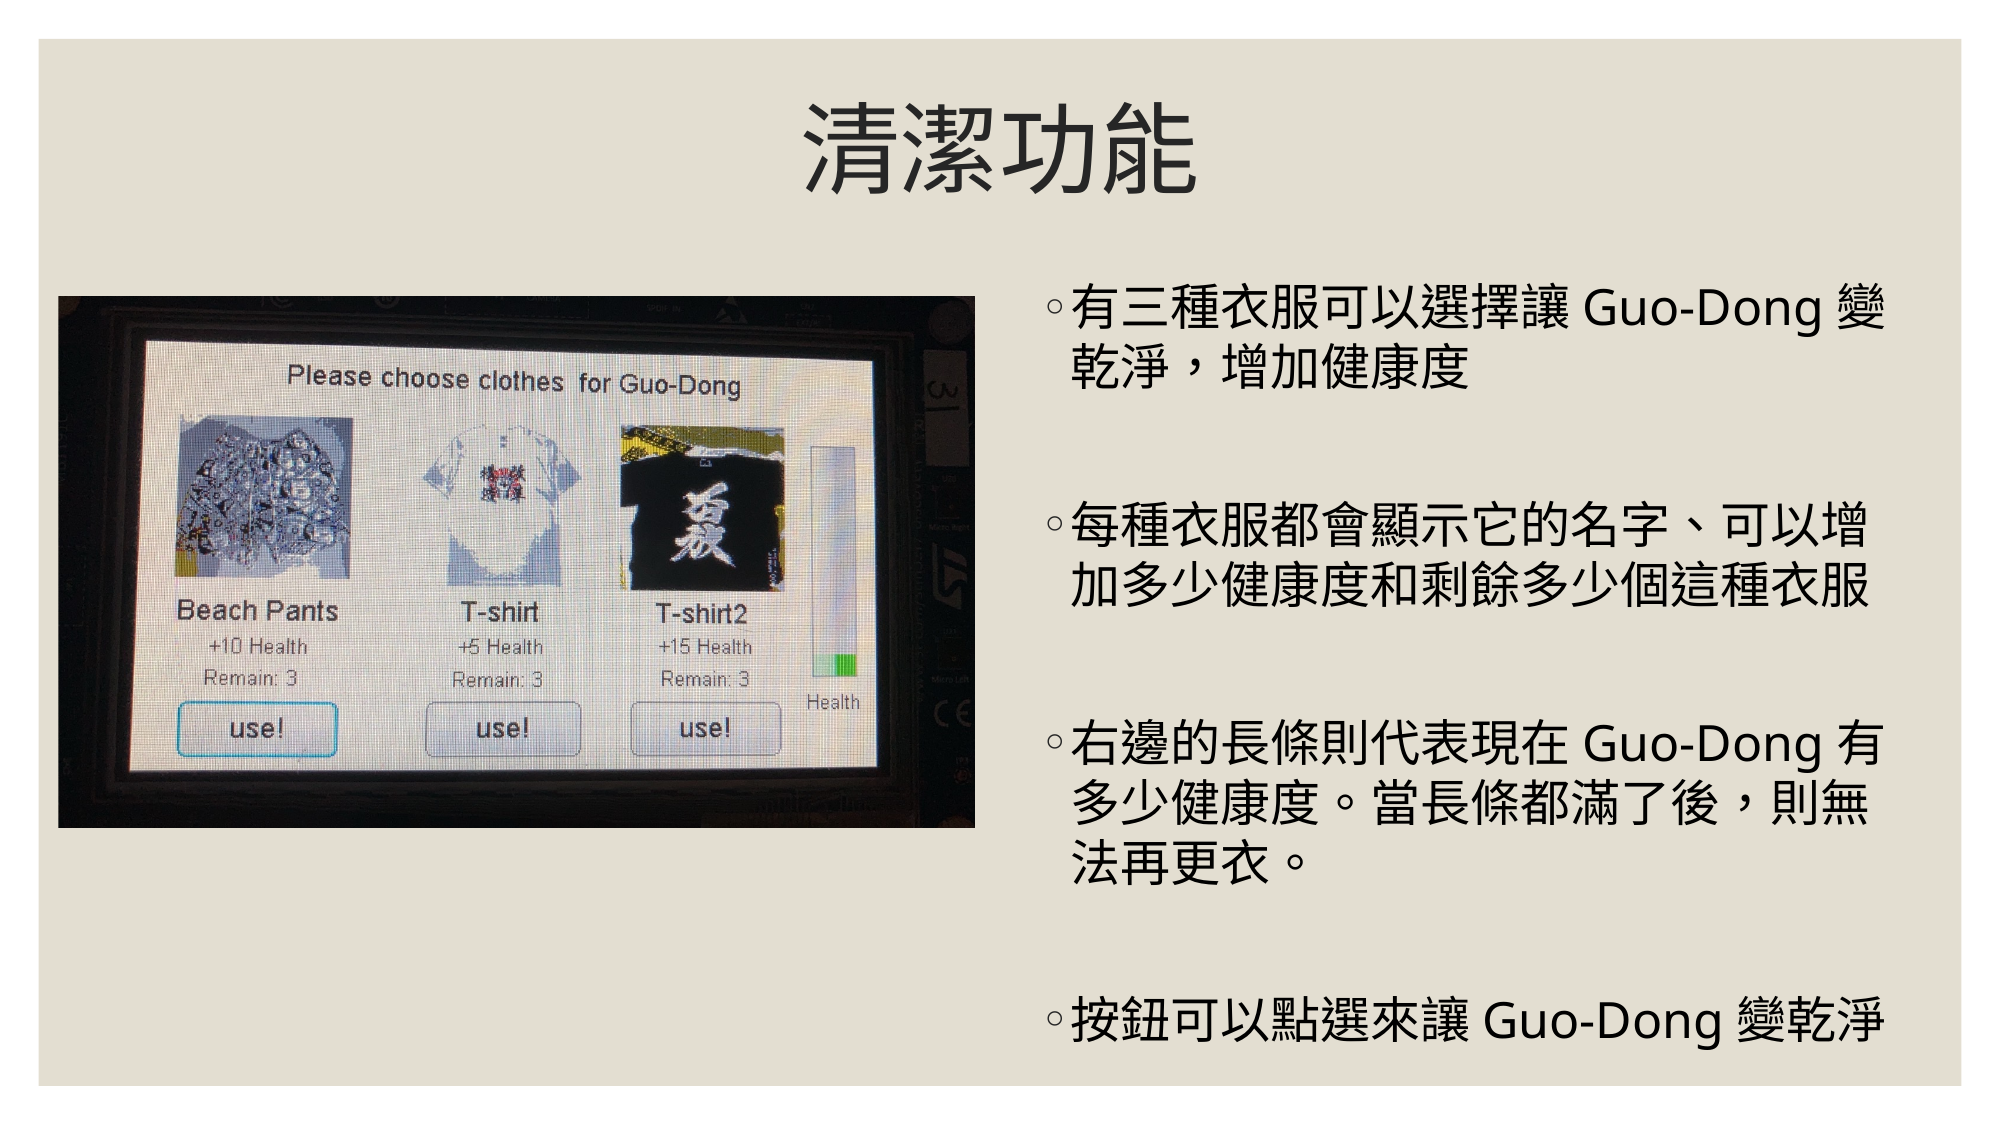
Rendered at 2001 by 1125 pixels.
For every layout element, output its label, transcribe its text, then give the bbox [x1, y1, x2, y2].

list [58, 296, 975, 828]
title 清潔功能 [174, 75, 1825, 233]
list 有三種衣服可以選擇讓Guo-Dong變乾淨，增加健康度 每種衣服都會顯示它的名字、可以增加多少健康度和剩餘多少個這種衣服 右邊的長條則代表現在Guo-Dong有多少健康度。當長條都滿了後，則無法再更衣。 按鈕可以點選來讓Guo-Dong變乾淨 [1025, 268, 1910, 1058]
